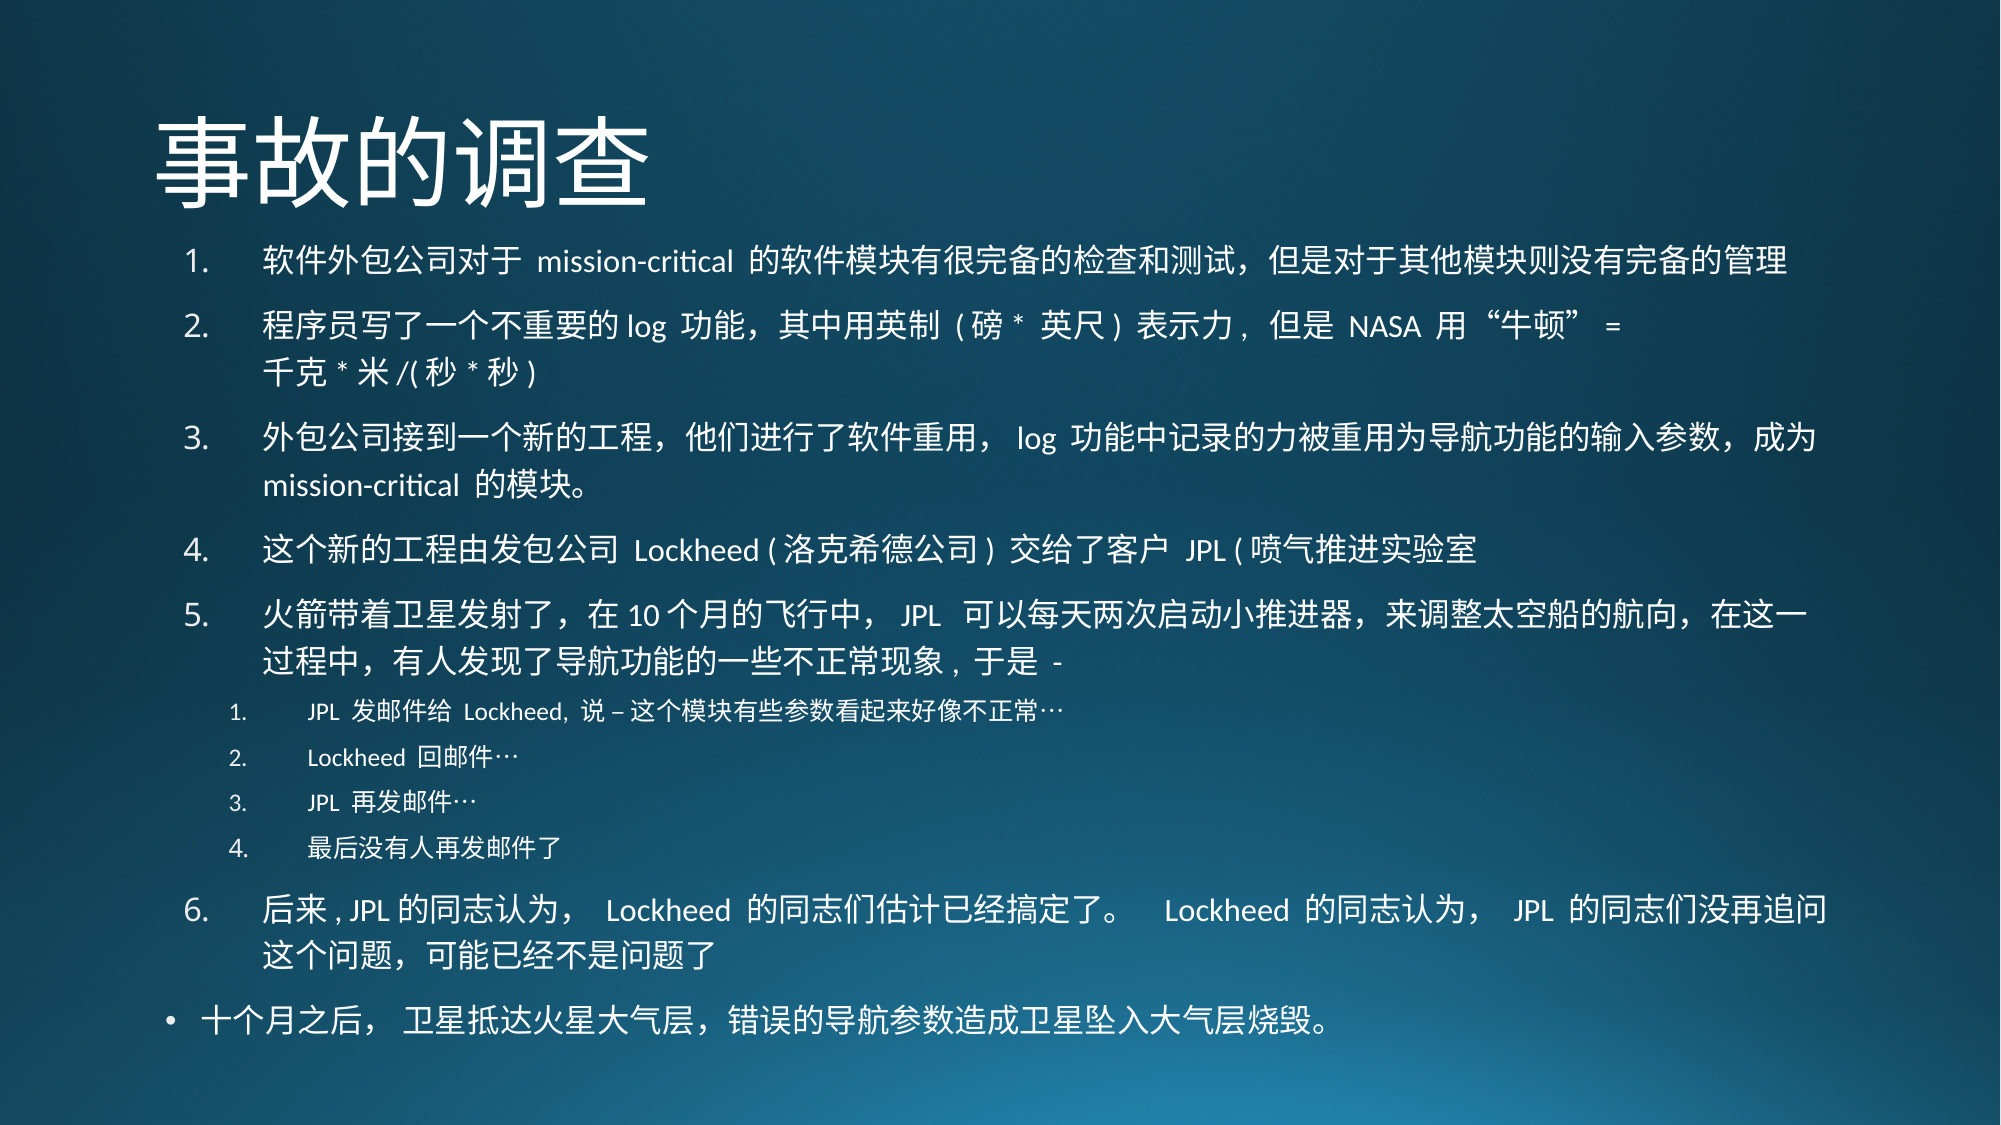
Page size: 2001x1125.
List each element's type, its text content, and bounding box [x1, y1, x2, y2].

picture [0, 0, 2001, 1125]
title 事故的调查 [137, 59, 1863, 278]
list 软件外包公司对于 mission-critical 的软件模块有很完备的检查和测试，但是对于其他模块则没有完备的管理 程序员写了一个不重要的log 功能，其中用英制 (磅* 英尺) 表示力, 但是 NASA 用“牛顿”= 千克*米/(秒*秒) 外包公司接到一个新的工程，他们进行了软件重用，log 功能中记录的力被重用为导航功能的输入参数，成为 mission-critical 的模块。 这个新的工程由发包公司 Lockheed (洛克希德公司) 交给了客户 JPL (喷气推进实验室 火箭带着卫星发射了，在10个月的飞行中，JPL 可以每天两次启动小推进器，来调整太空船的航向，在这一过程中，有人发现了导航功能的一些不正常现象, 于是 - JPL 发邮件给 Lockheed, 说 – 这个模块有些参数看起来好像不正常… Lockheed 回邮件… JPL 再发邮件… 最后没有人再发邮件了 后来, JPL的同志认为， Lockheed 的同志们估计已经搞定了。 Lockheed 的同志认为， JPL 的同志们没再追问这个问题，可能已经不是问题了 十个月之后， 卫星抵达火星大气层，错误的导航参数造成卫星坠入大气层烧毁。 [150, 224, 1850, 1066]
